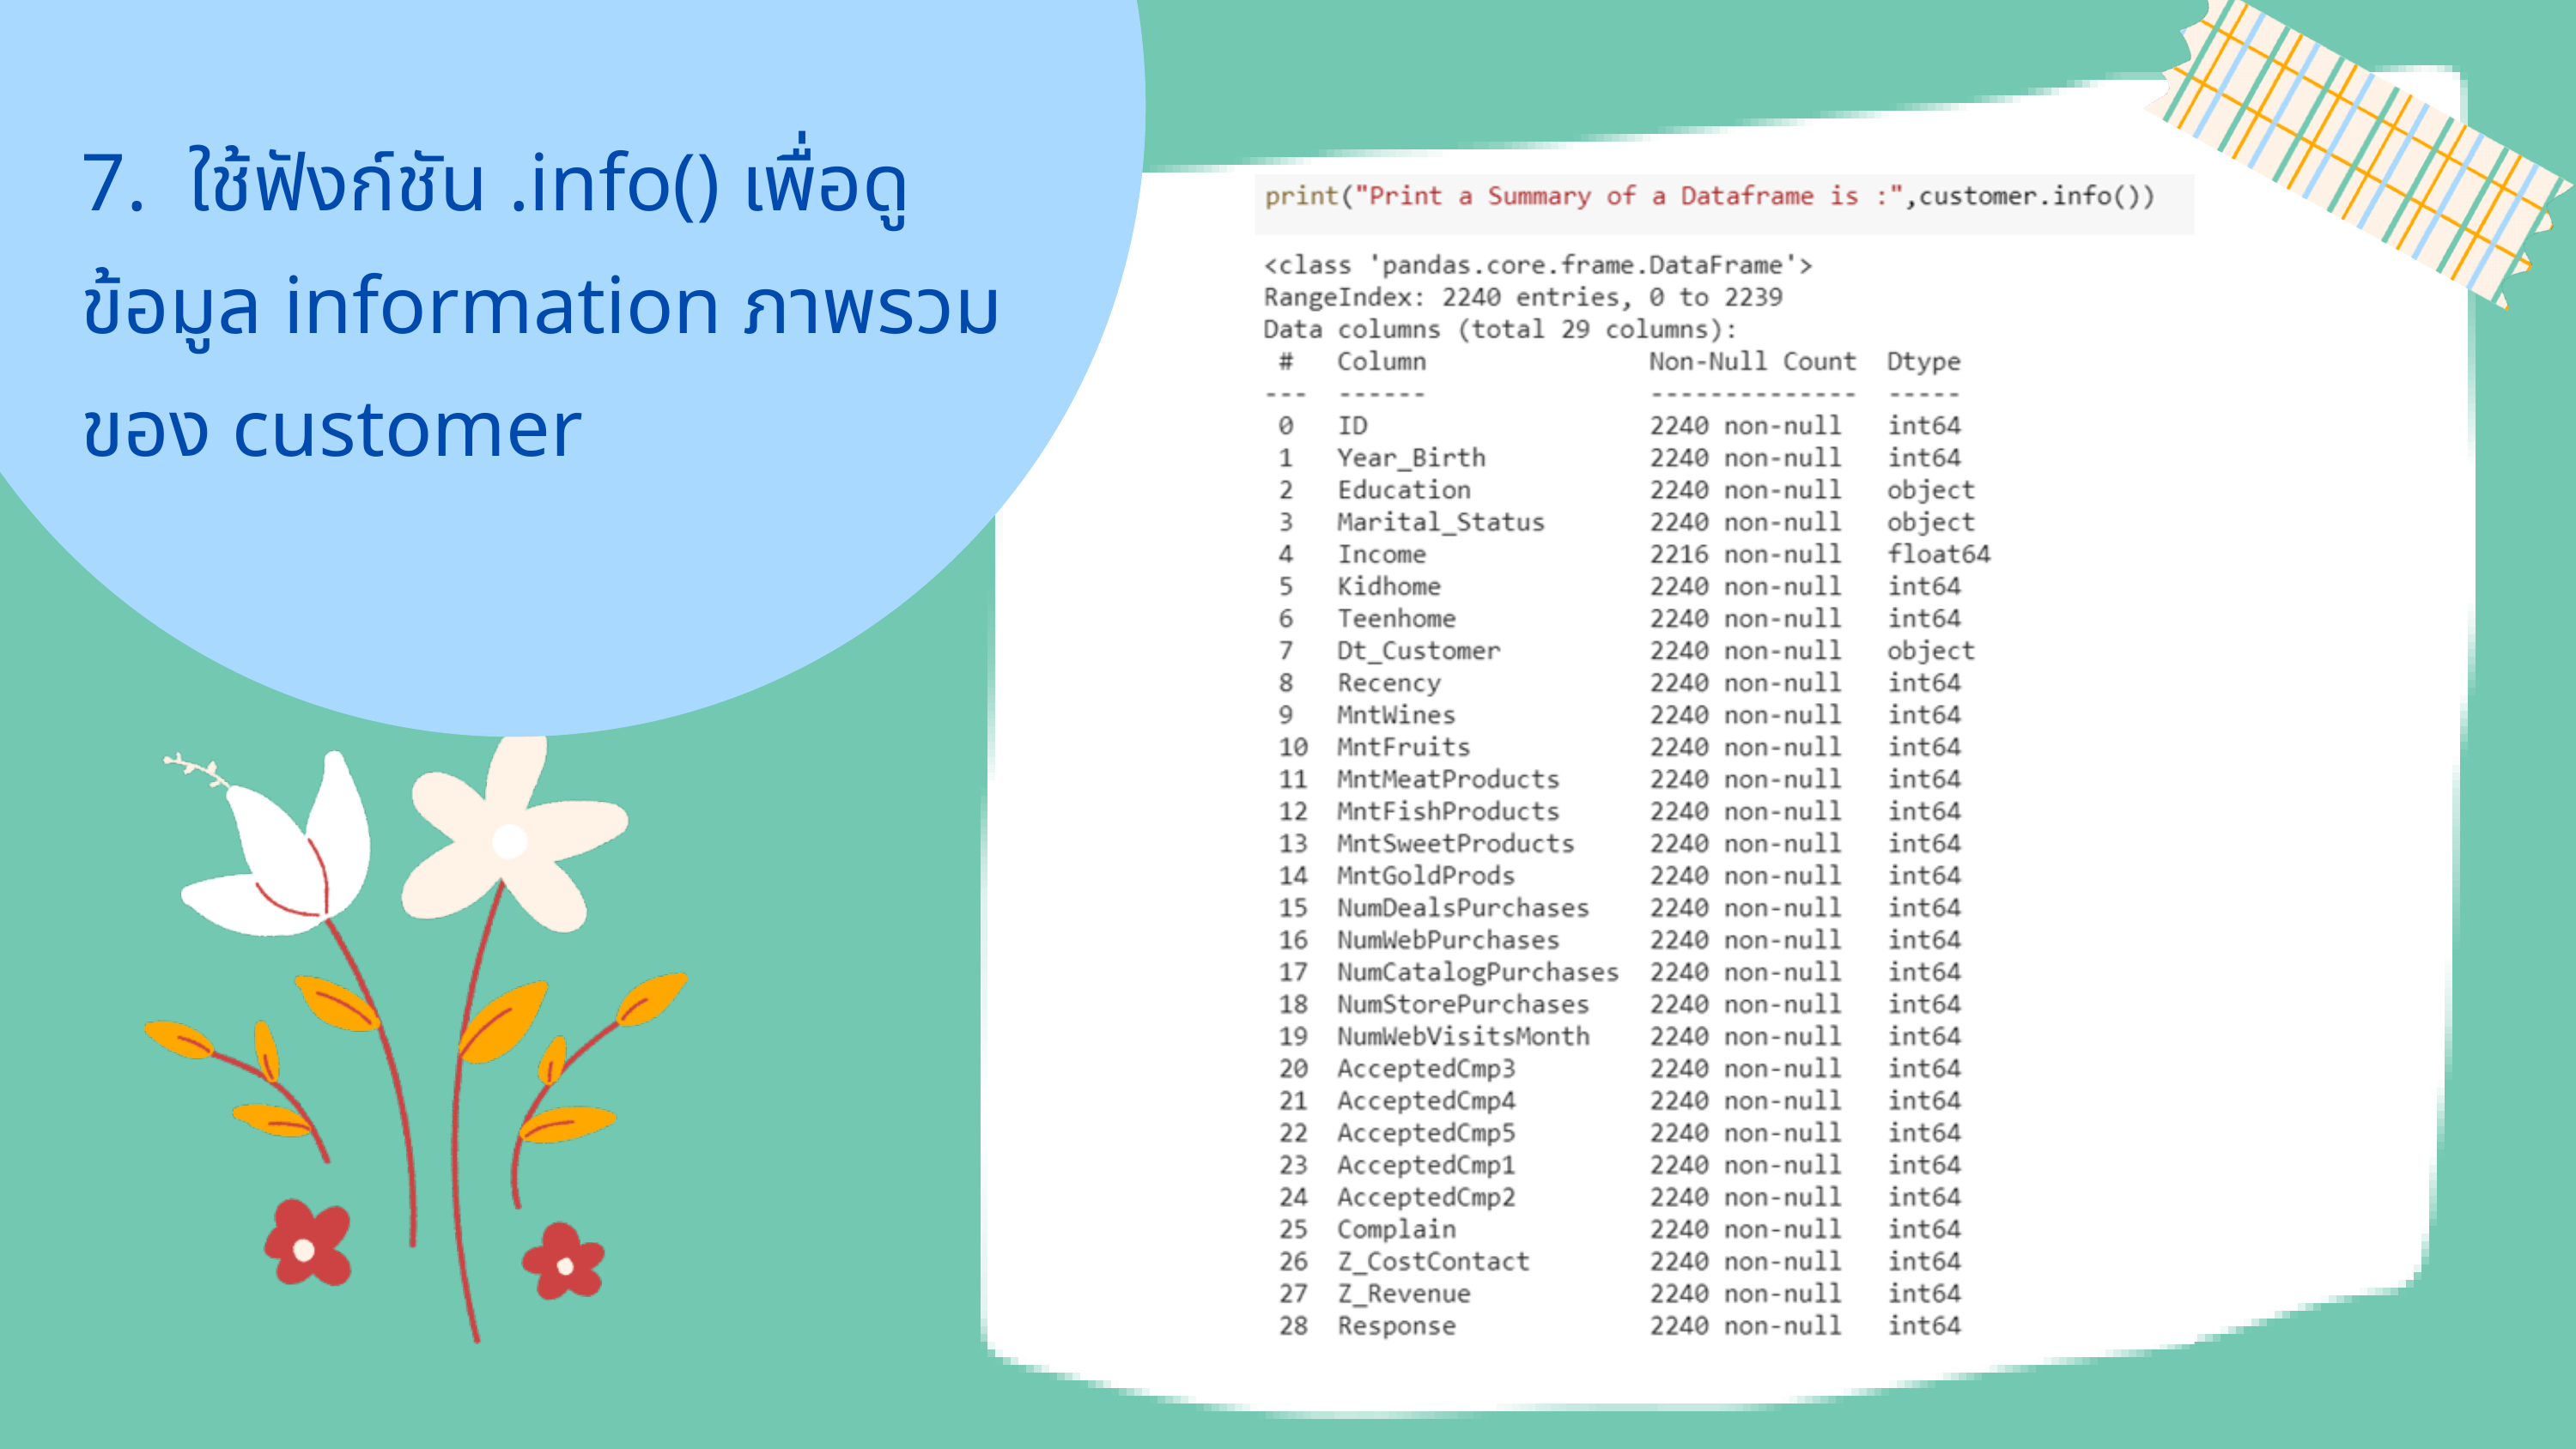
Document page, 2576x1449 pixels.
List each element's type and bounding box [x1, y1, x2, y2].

picture [144, 737, 688, 1344]
picture [980, 0, 2575, 1420]
text_box [0, 0, 1146, 737]
